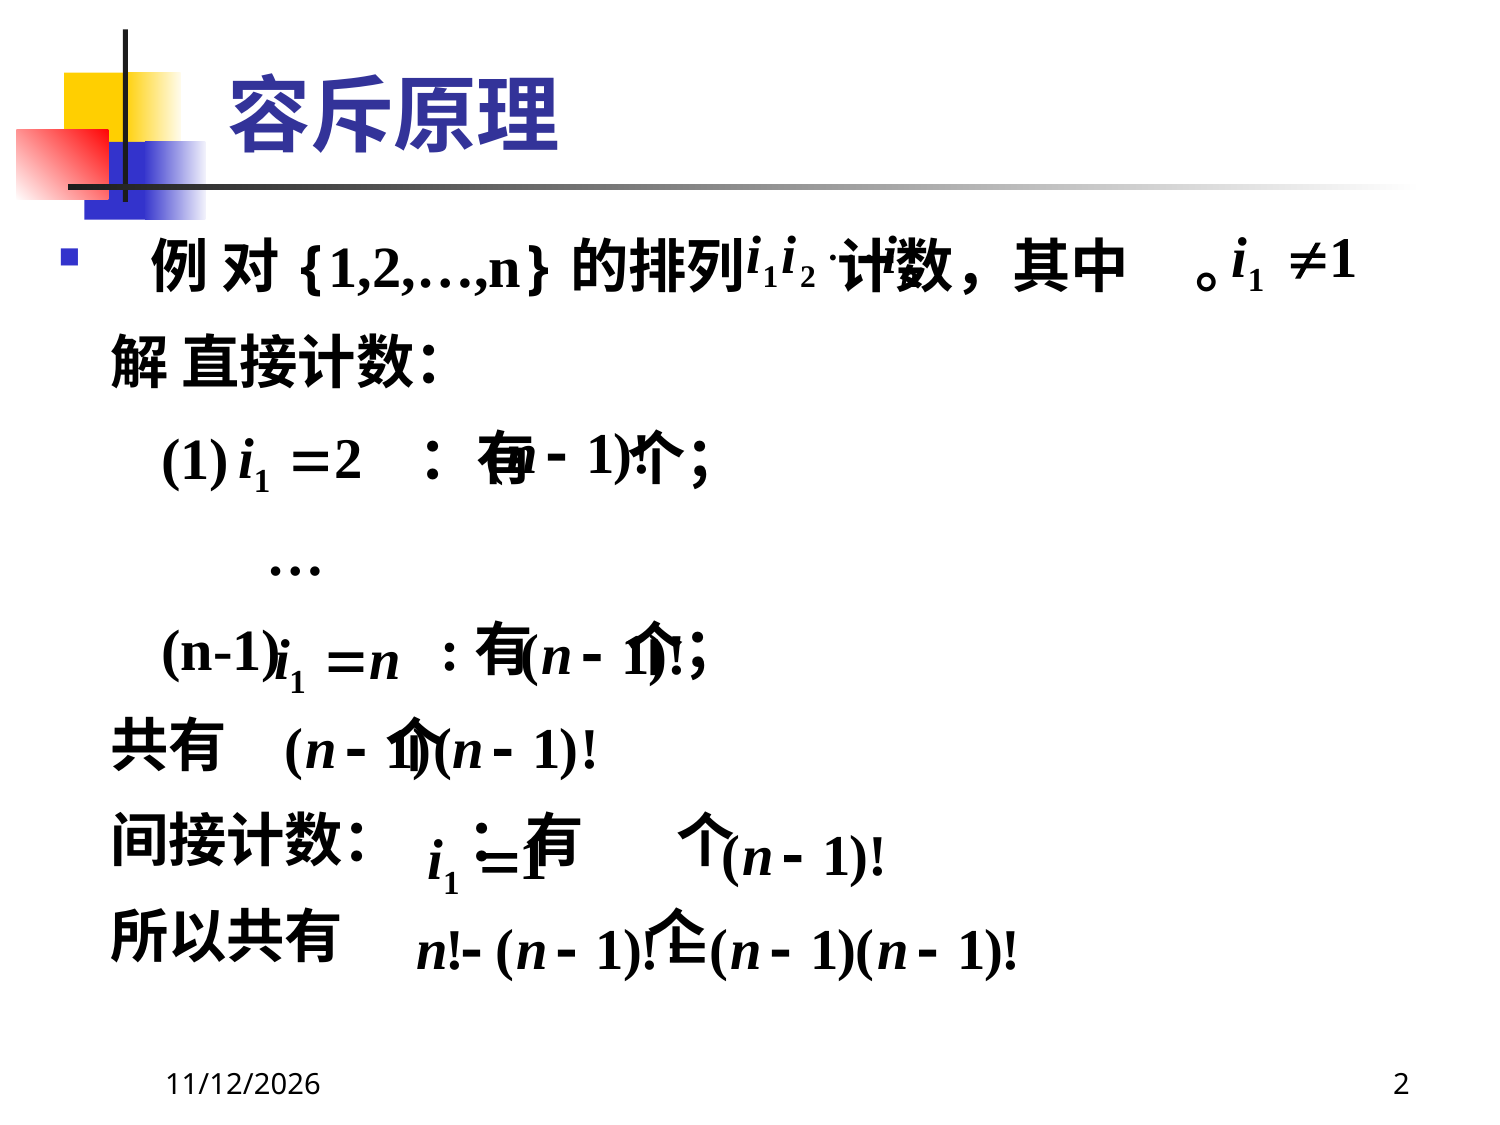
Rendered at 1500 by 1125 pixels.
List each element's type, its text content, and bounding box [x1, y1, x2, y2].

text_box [513, 621, 694, 699]
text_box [229, 420, 373, 503]
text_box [1222, 219, 1365, 302]
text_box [478, 420, 658, 498]
title 容斥原理 [212, 24, 1261, 170]
slide_number 2 [1112, 1059, 1426, 1113]
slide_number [149, 1059, 463, 1113]
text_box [418, 822, 557, 905]
list 例 对{1,2,…,n}的排列 计数，其中 。 解 直接计数： (1) ：有 个； … (n-1) :有 个； 共有 个 间接计数： ：有 个 所以共有 个 [41, 208, 1444, 1059]
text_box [407, 916, 1027, 994]
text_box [277, 715, 604, 794]
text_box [265, 621, 413, 704]
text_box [738, 219, 928, 302]
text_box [714, 822, 895, 900]
